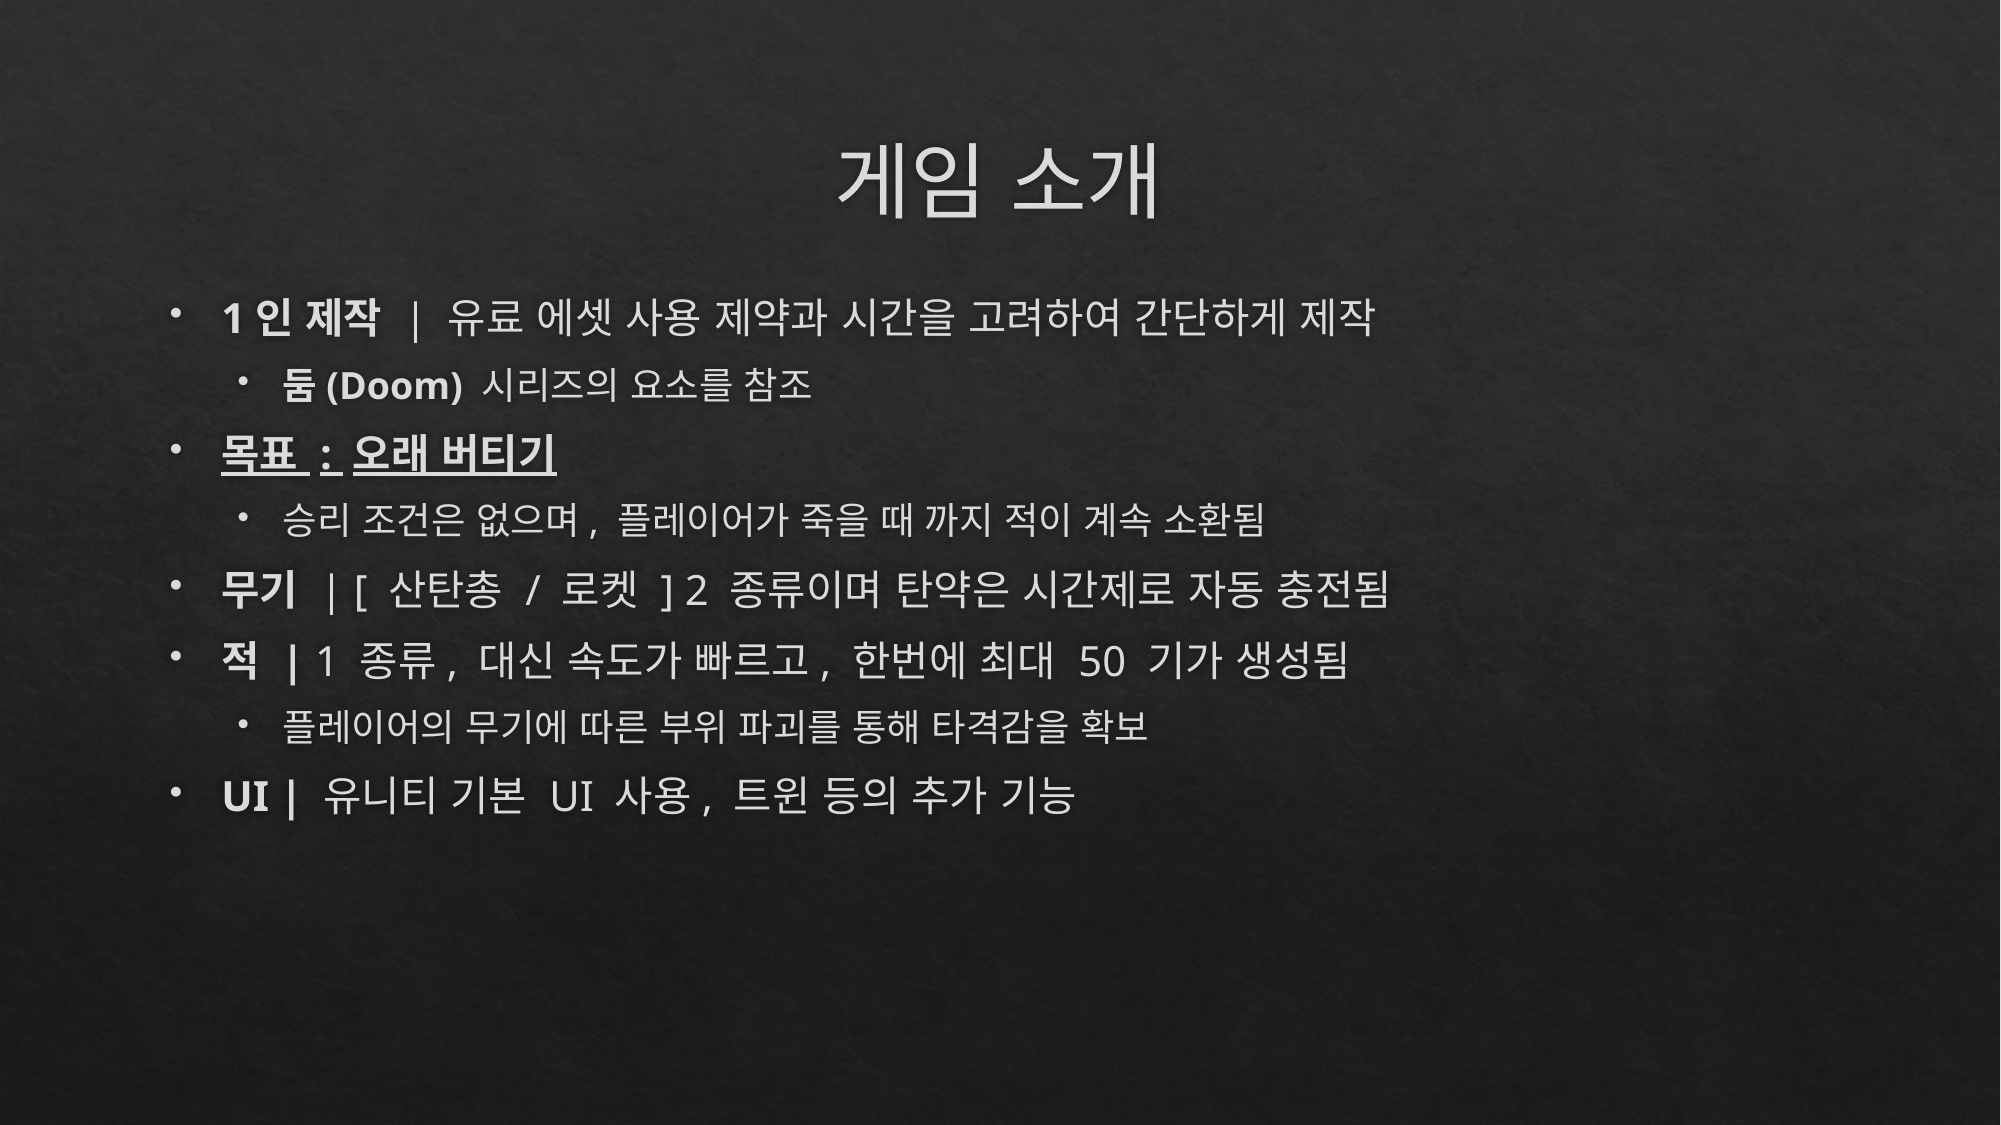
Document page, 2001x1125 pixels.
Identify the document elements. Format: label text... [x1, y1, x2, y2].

list 1인 제작 | 유료 에셋 사용 제약과 시간을 고려하여 간단하게 제작 둠(Doom) 시리즈의 요소를 참조 목표 : 오래 버티기 승리 조건은 없으며, 플레이어가 죽을 때 까지 적이 계속 소환됨 무기 | [ 산탄총 / 로켓 ] 2 종류이며 탄약은 시간제로 자동 충전됨 적 | 1 종류, 대신 속도가 빠르고, 한번에 최대 50 기가 생성됨 플레이어의 무기에 따른 부위 파괴를 통해 타격감을 확보 UI | 유니티 기본 UI 사용, 트윈 등의 추가 기능 [149, 284, 1849, 950]
title 게임 소개 [149, 99, 1849, 260]
